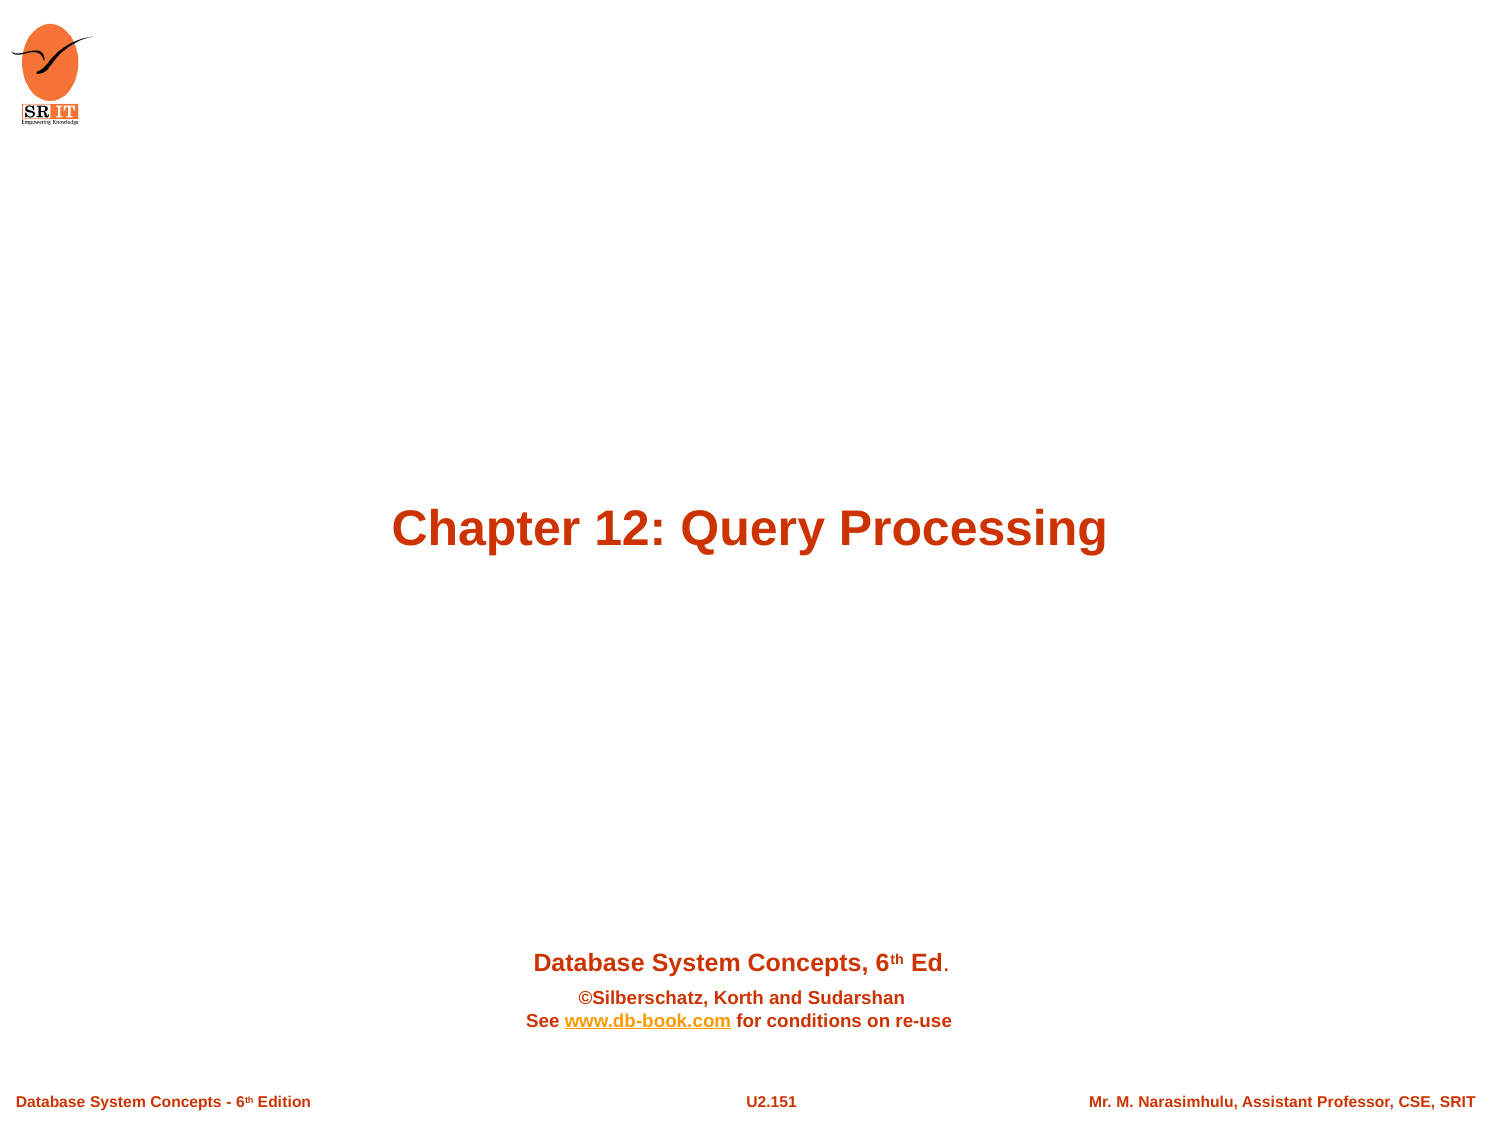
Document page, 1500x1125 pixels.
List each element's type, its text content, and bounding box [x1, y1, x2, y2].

picture [11, 19, 93, 128]
title Chapter 12: Query Processing [112, 374, 1388, 563]
